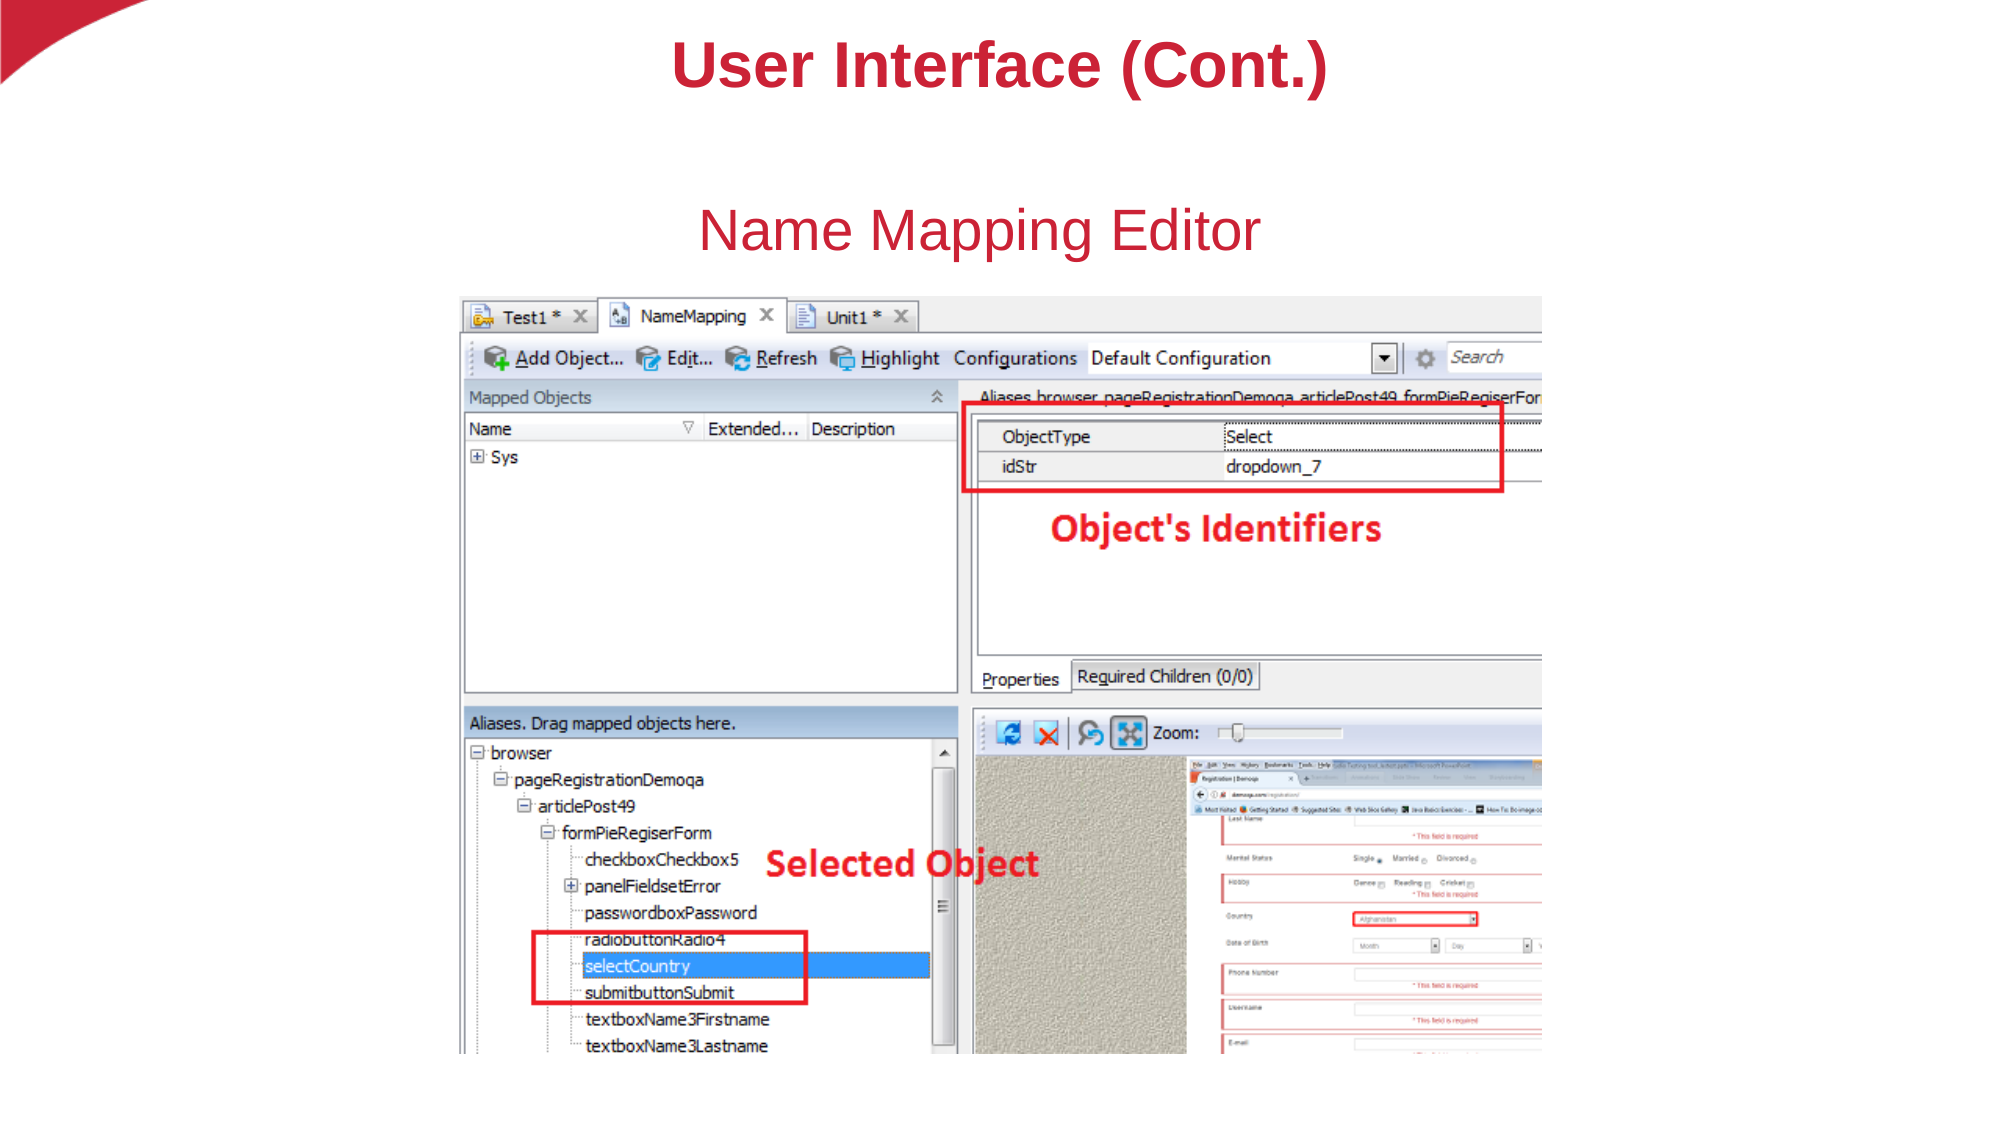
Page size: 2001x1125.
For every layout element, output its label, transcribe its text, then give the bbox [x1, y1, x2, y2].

picture [0, 0, 158, 89]
title User Interface (Cont.) [137, 24, 1863, 110]
picture [458, 296, 1542, 1054]
list Name Mapping Editor [557, 135, 1404, 271]
